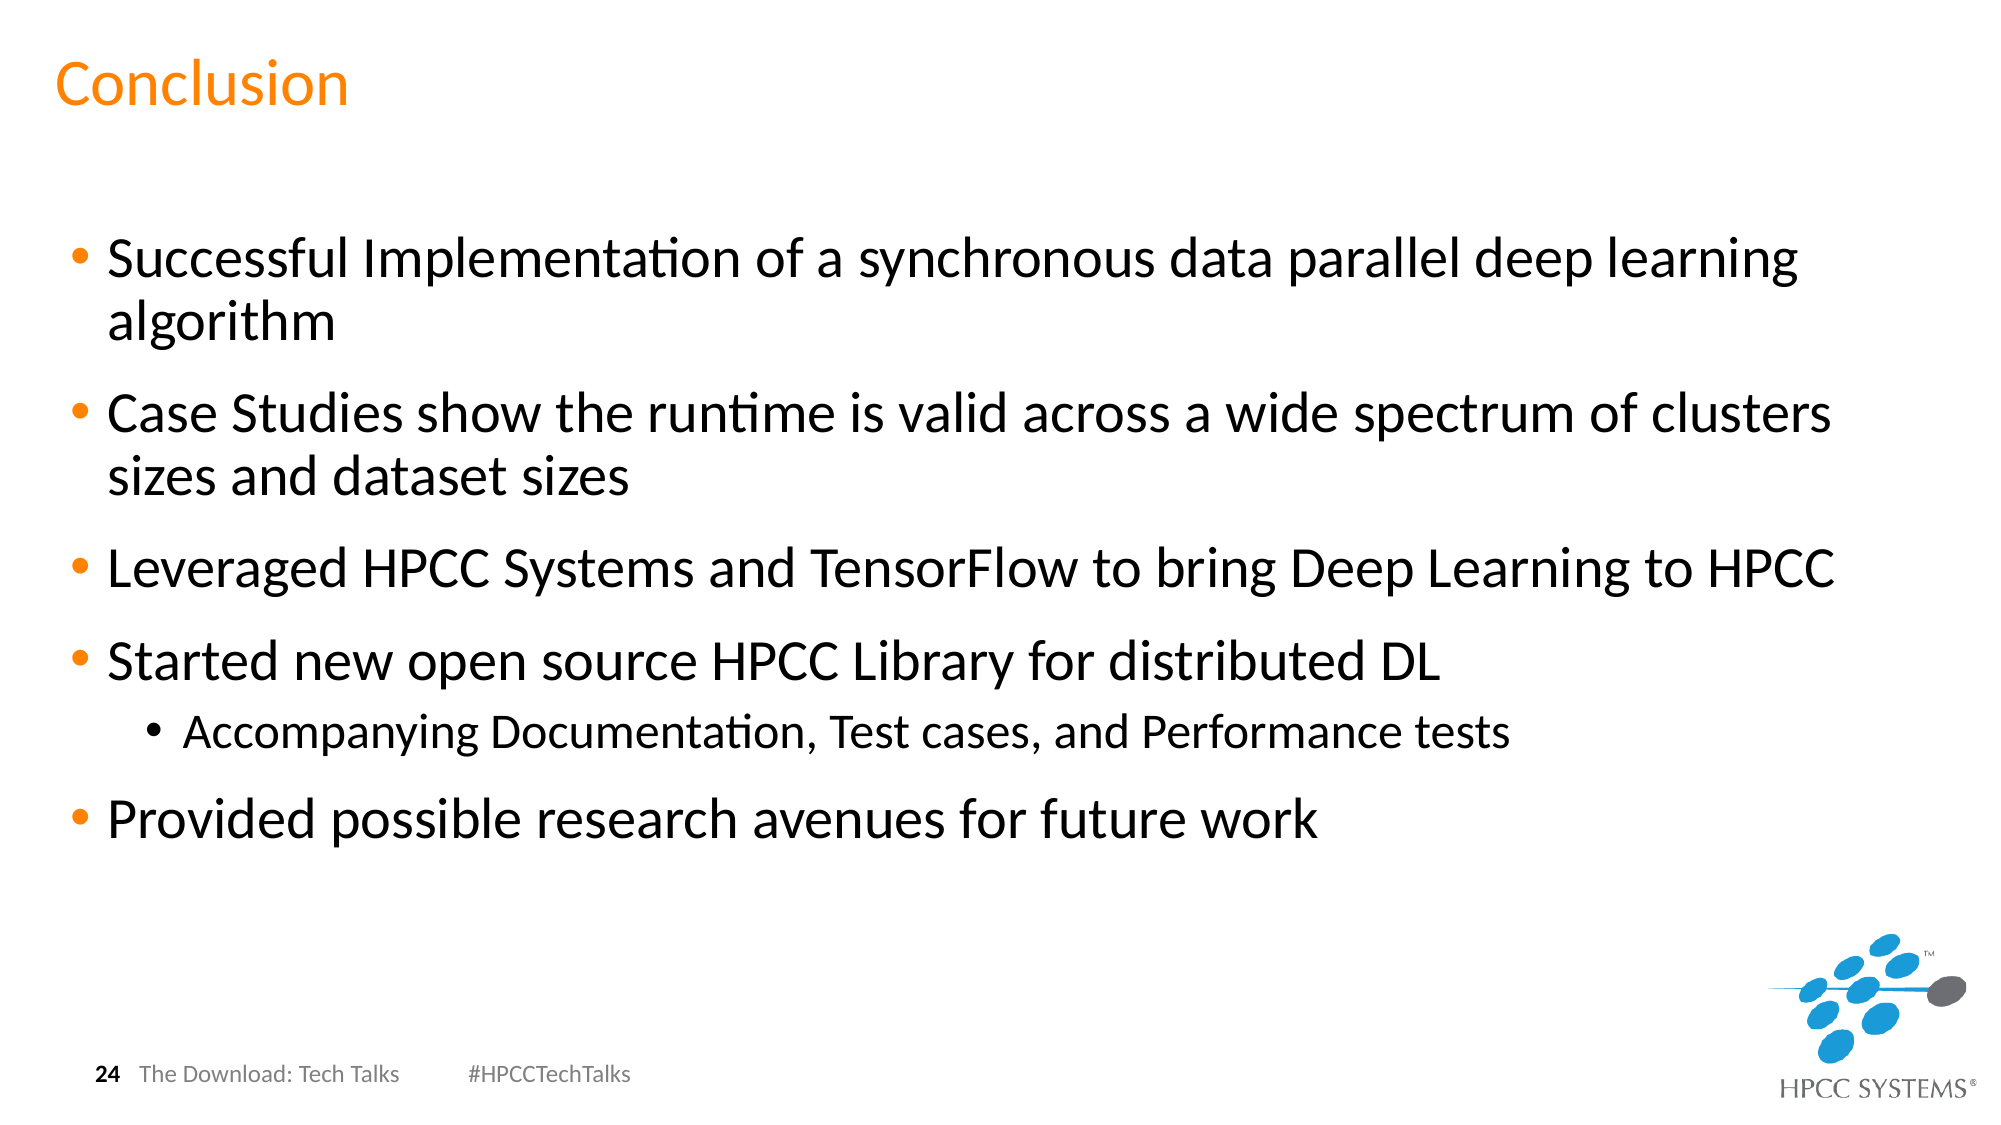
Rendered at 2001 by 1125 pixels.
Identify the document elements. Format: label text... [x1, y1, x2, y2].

list Successful Implementation of a synchronous data parallel deep learning algorithm Case Studies show the runtime is valid across a wide spectrum of clusters sizes and dataset sizes Leveraged HPCC Systems and TensorFlow to bring Deep Learning to HPCC Started new open source HPCC Library for distributed DL Accompanying Documentation, Test cases, and Performance tests Provided possible research avenues for future work [55, 219, 1946, 1013]
footer The Download: Tech Talks #HPCCTechTalks [139, 1042, 884, 1103]
slide_number 24 [55, 1042, 121, 1103]
title Conclusion [55, 48, 1944, 192]
picture [1768, 934, 1977, 1098]
